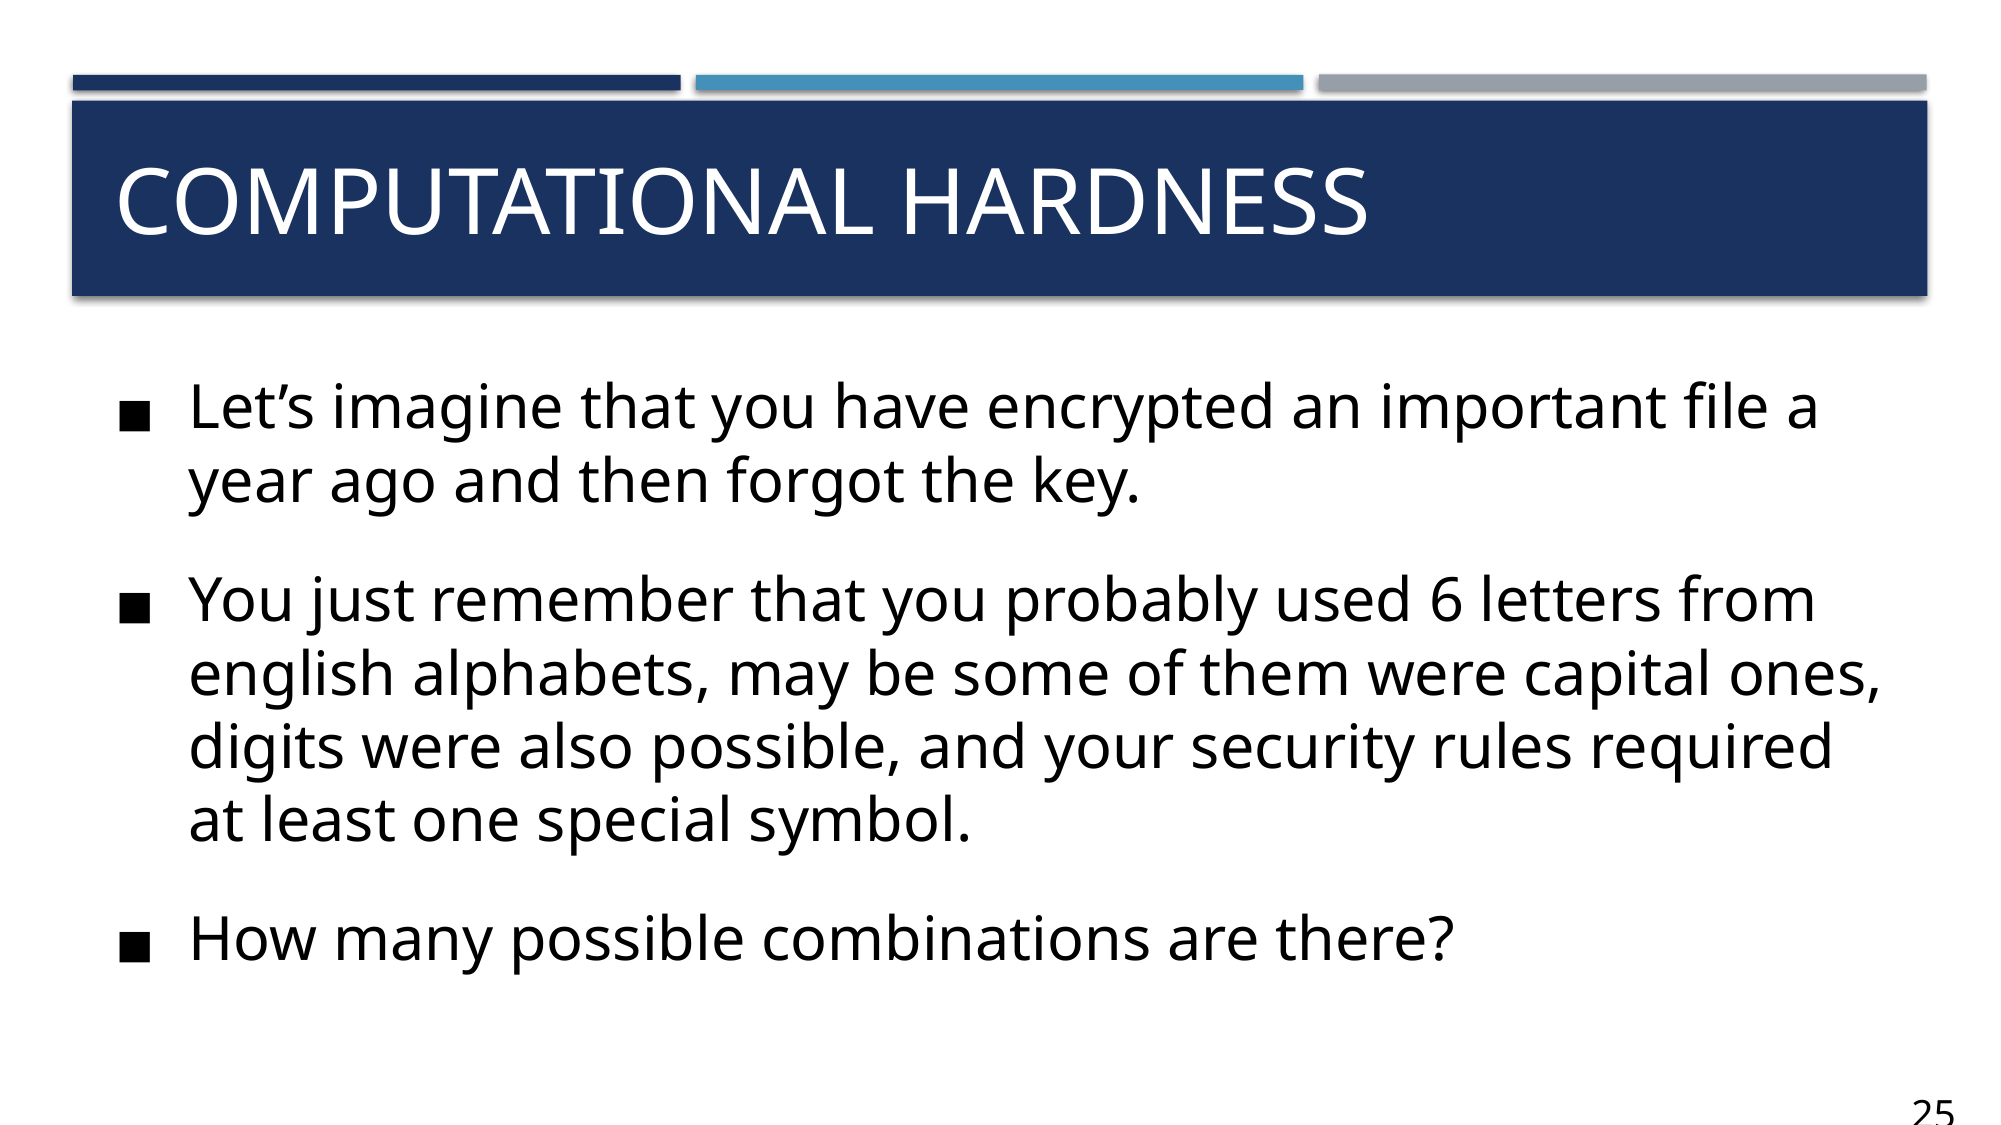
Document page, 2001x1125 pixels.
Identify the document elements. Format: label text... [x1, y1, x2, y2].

list Let’s imagine that you have encrypted an important file a year ago and then forgot the key. You just remember that you probably used 6 letters from english alphabets, may be some of them were capital ones, digits were also possible, and your security rules required at least one special symbol. How many possible combinations are there? [95, 357, 1905, 962]
text_box 25 [1816, 1079, 1976, 1125]
title Computational Hardness [95, 115, 1905, 282]
